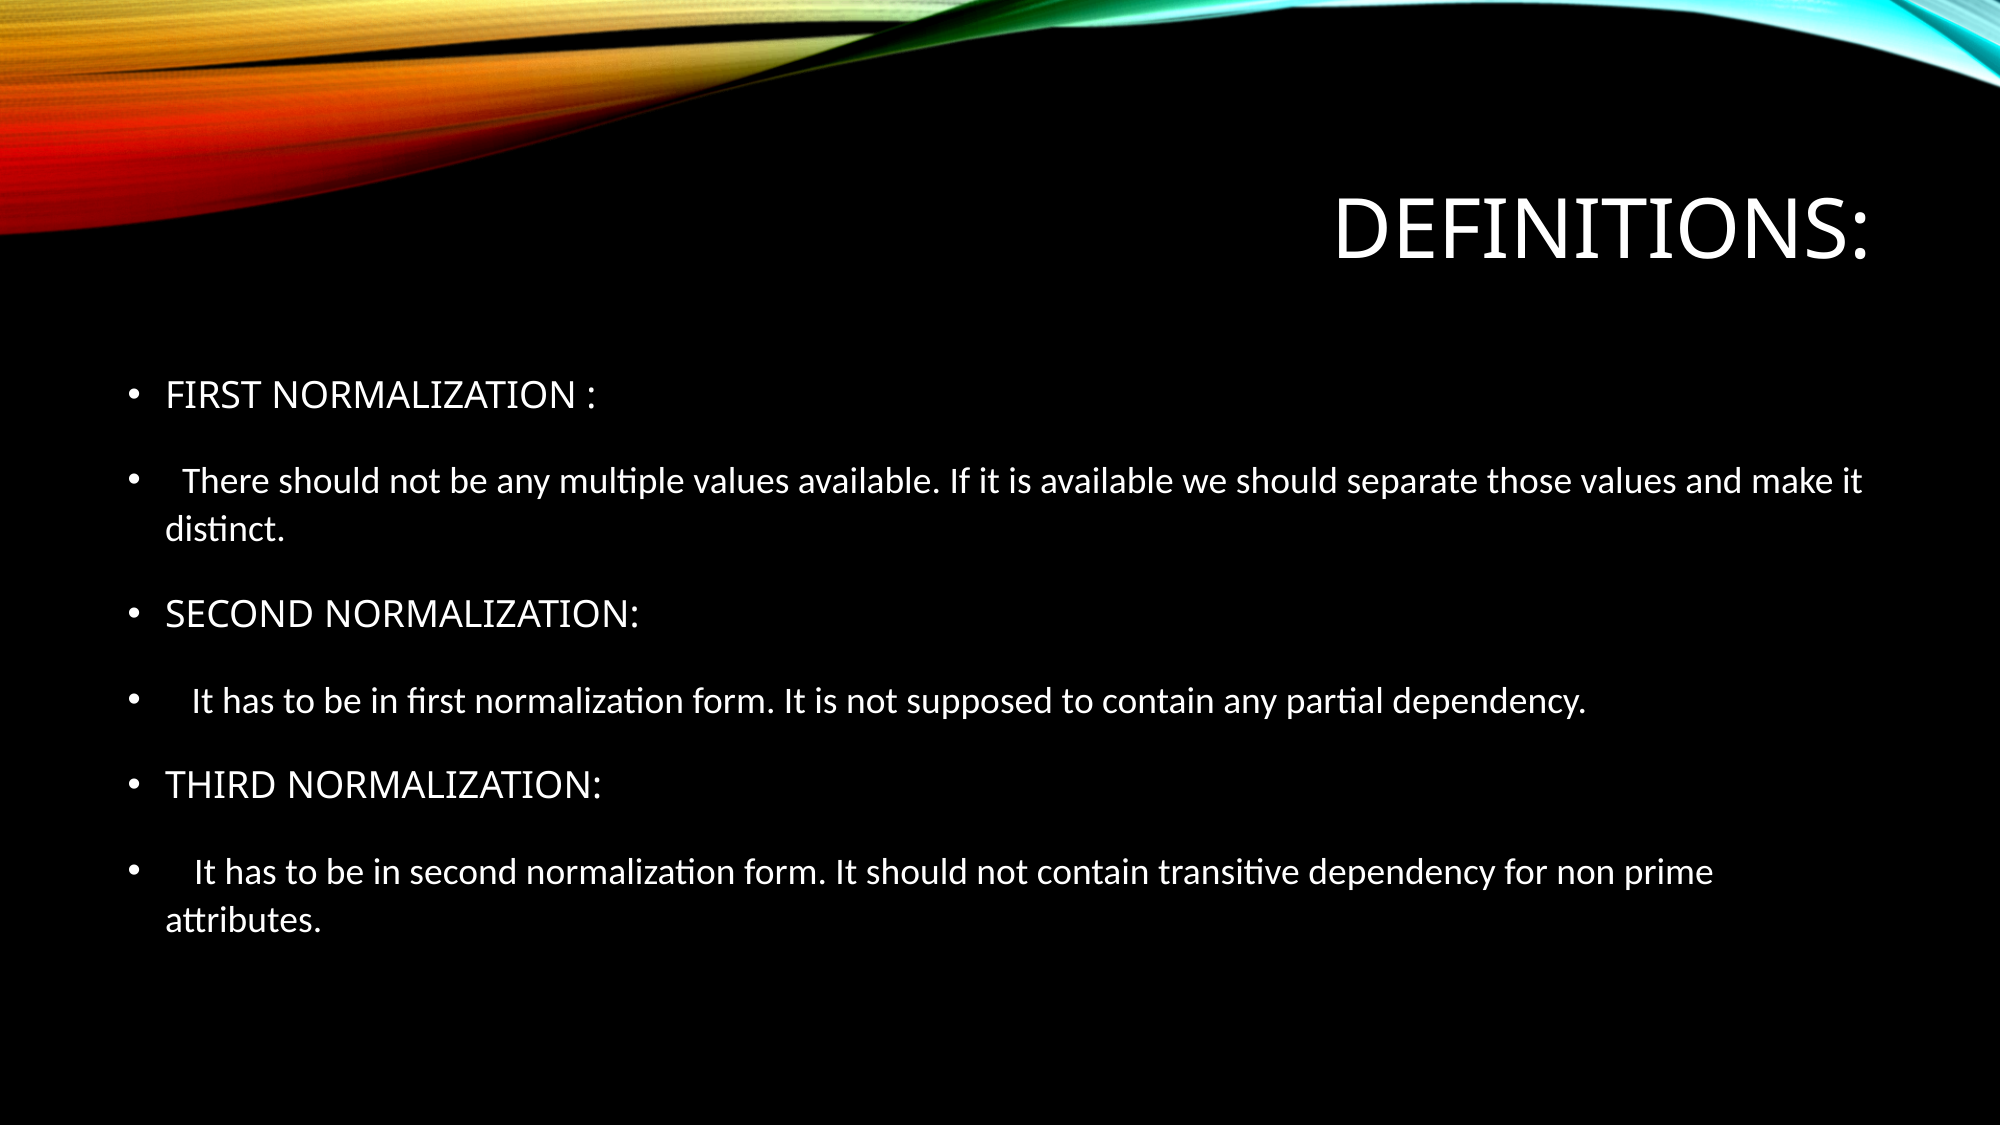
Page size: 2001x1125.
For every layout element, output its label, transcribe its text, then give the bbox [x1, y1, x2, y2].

title Definitions: [474, 125, 1888, 338]
list FIRST NORMALIZATION : There should not be any multiple values available. If it is available we should separate those values and make it distinct. SECOND NORMALIZATION: It has to be in first normalization form. It is not supposed to contain any partial dependency. THIRD NORMALIZATION: It has to be in second normalization form. It should not contain transitive dependency for non prime attributes. [112, 360, 1888, 1021]
picture [0, 0, 2000, 237]
